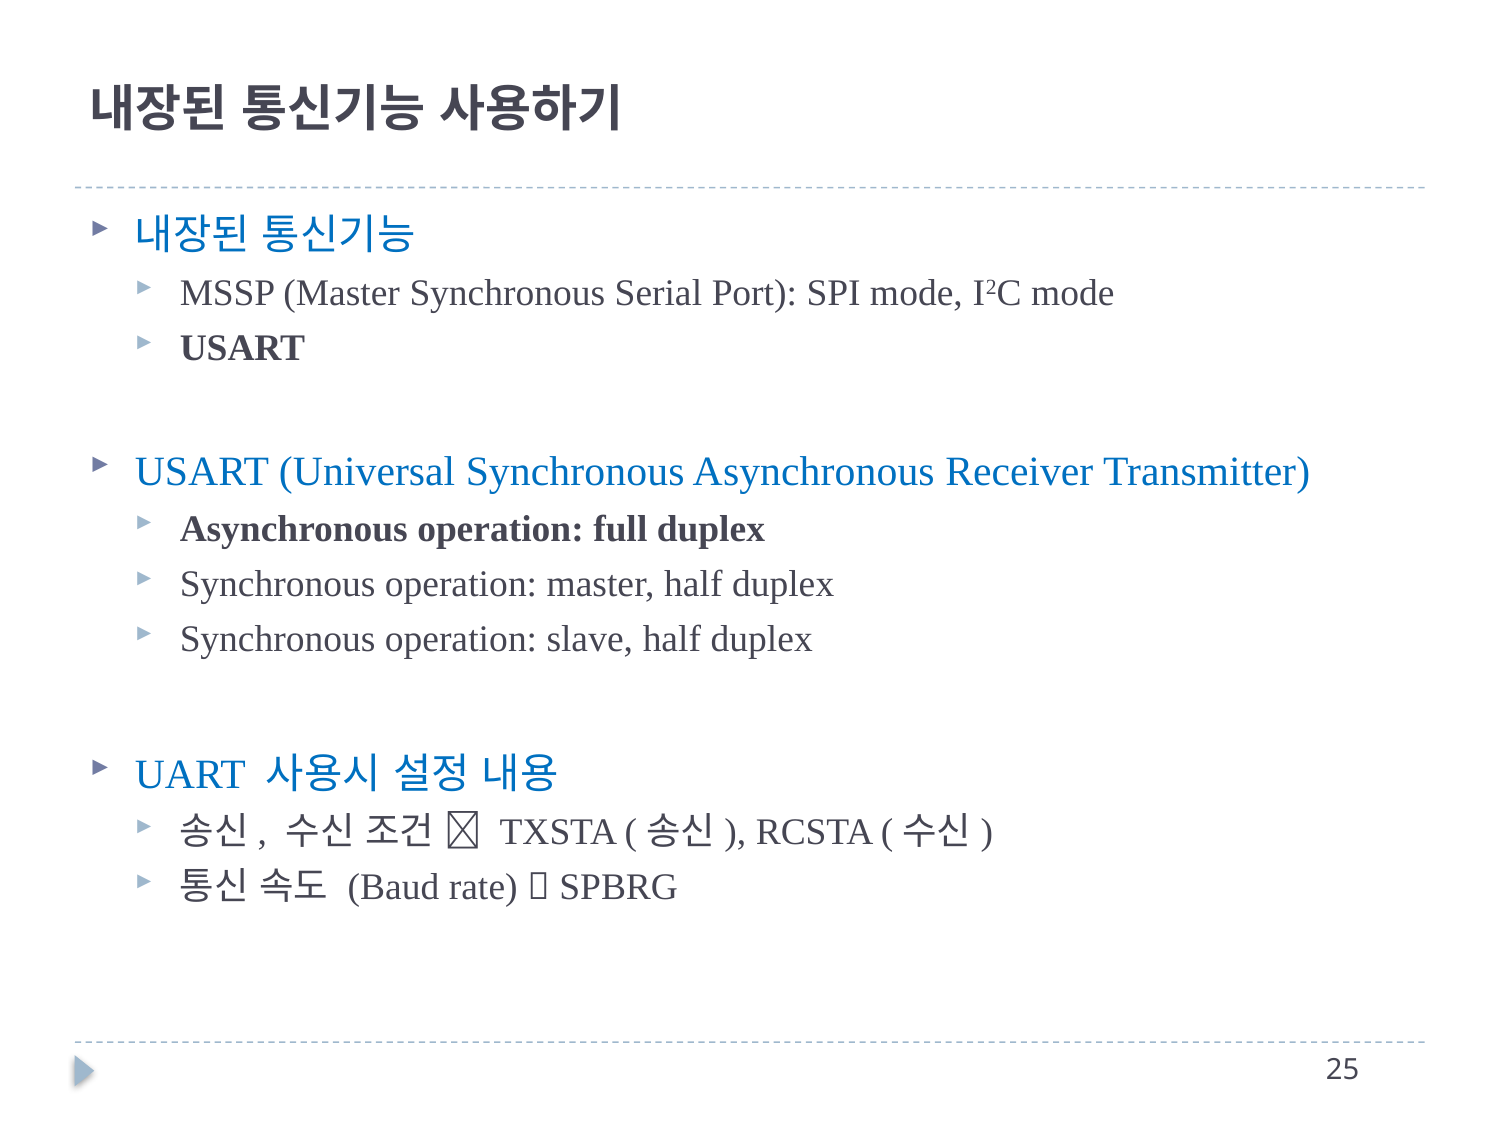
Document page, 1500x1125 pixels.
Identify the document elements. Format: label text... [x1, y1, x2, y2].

slide_number 24 [1101, 1042, 1427, 1103]
title 내장된 통신기능 사용하기 [75, 24, 1425, 188]
list 내장된 통신기능 MSSP (Master Synchronous Serial Port): SPI mode, I2C mode USART USART (Universal Synchronous Asynchronous Receiver Transmitter) Asynchronous operation: full duplex Synchronous operation: master, half duplex Synchronous operation: slave, half duplex UART 사용시 설정 내용 송신, 수신 조건  TXSTA (송신), RCSTA (수신) 통신 속도 (Baud rate)  SPBRG [75, 200, 1425, 1010]
